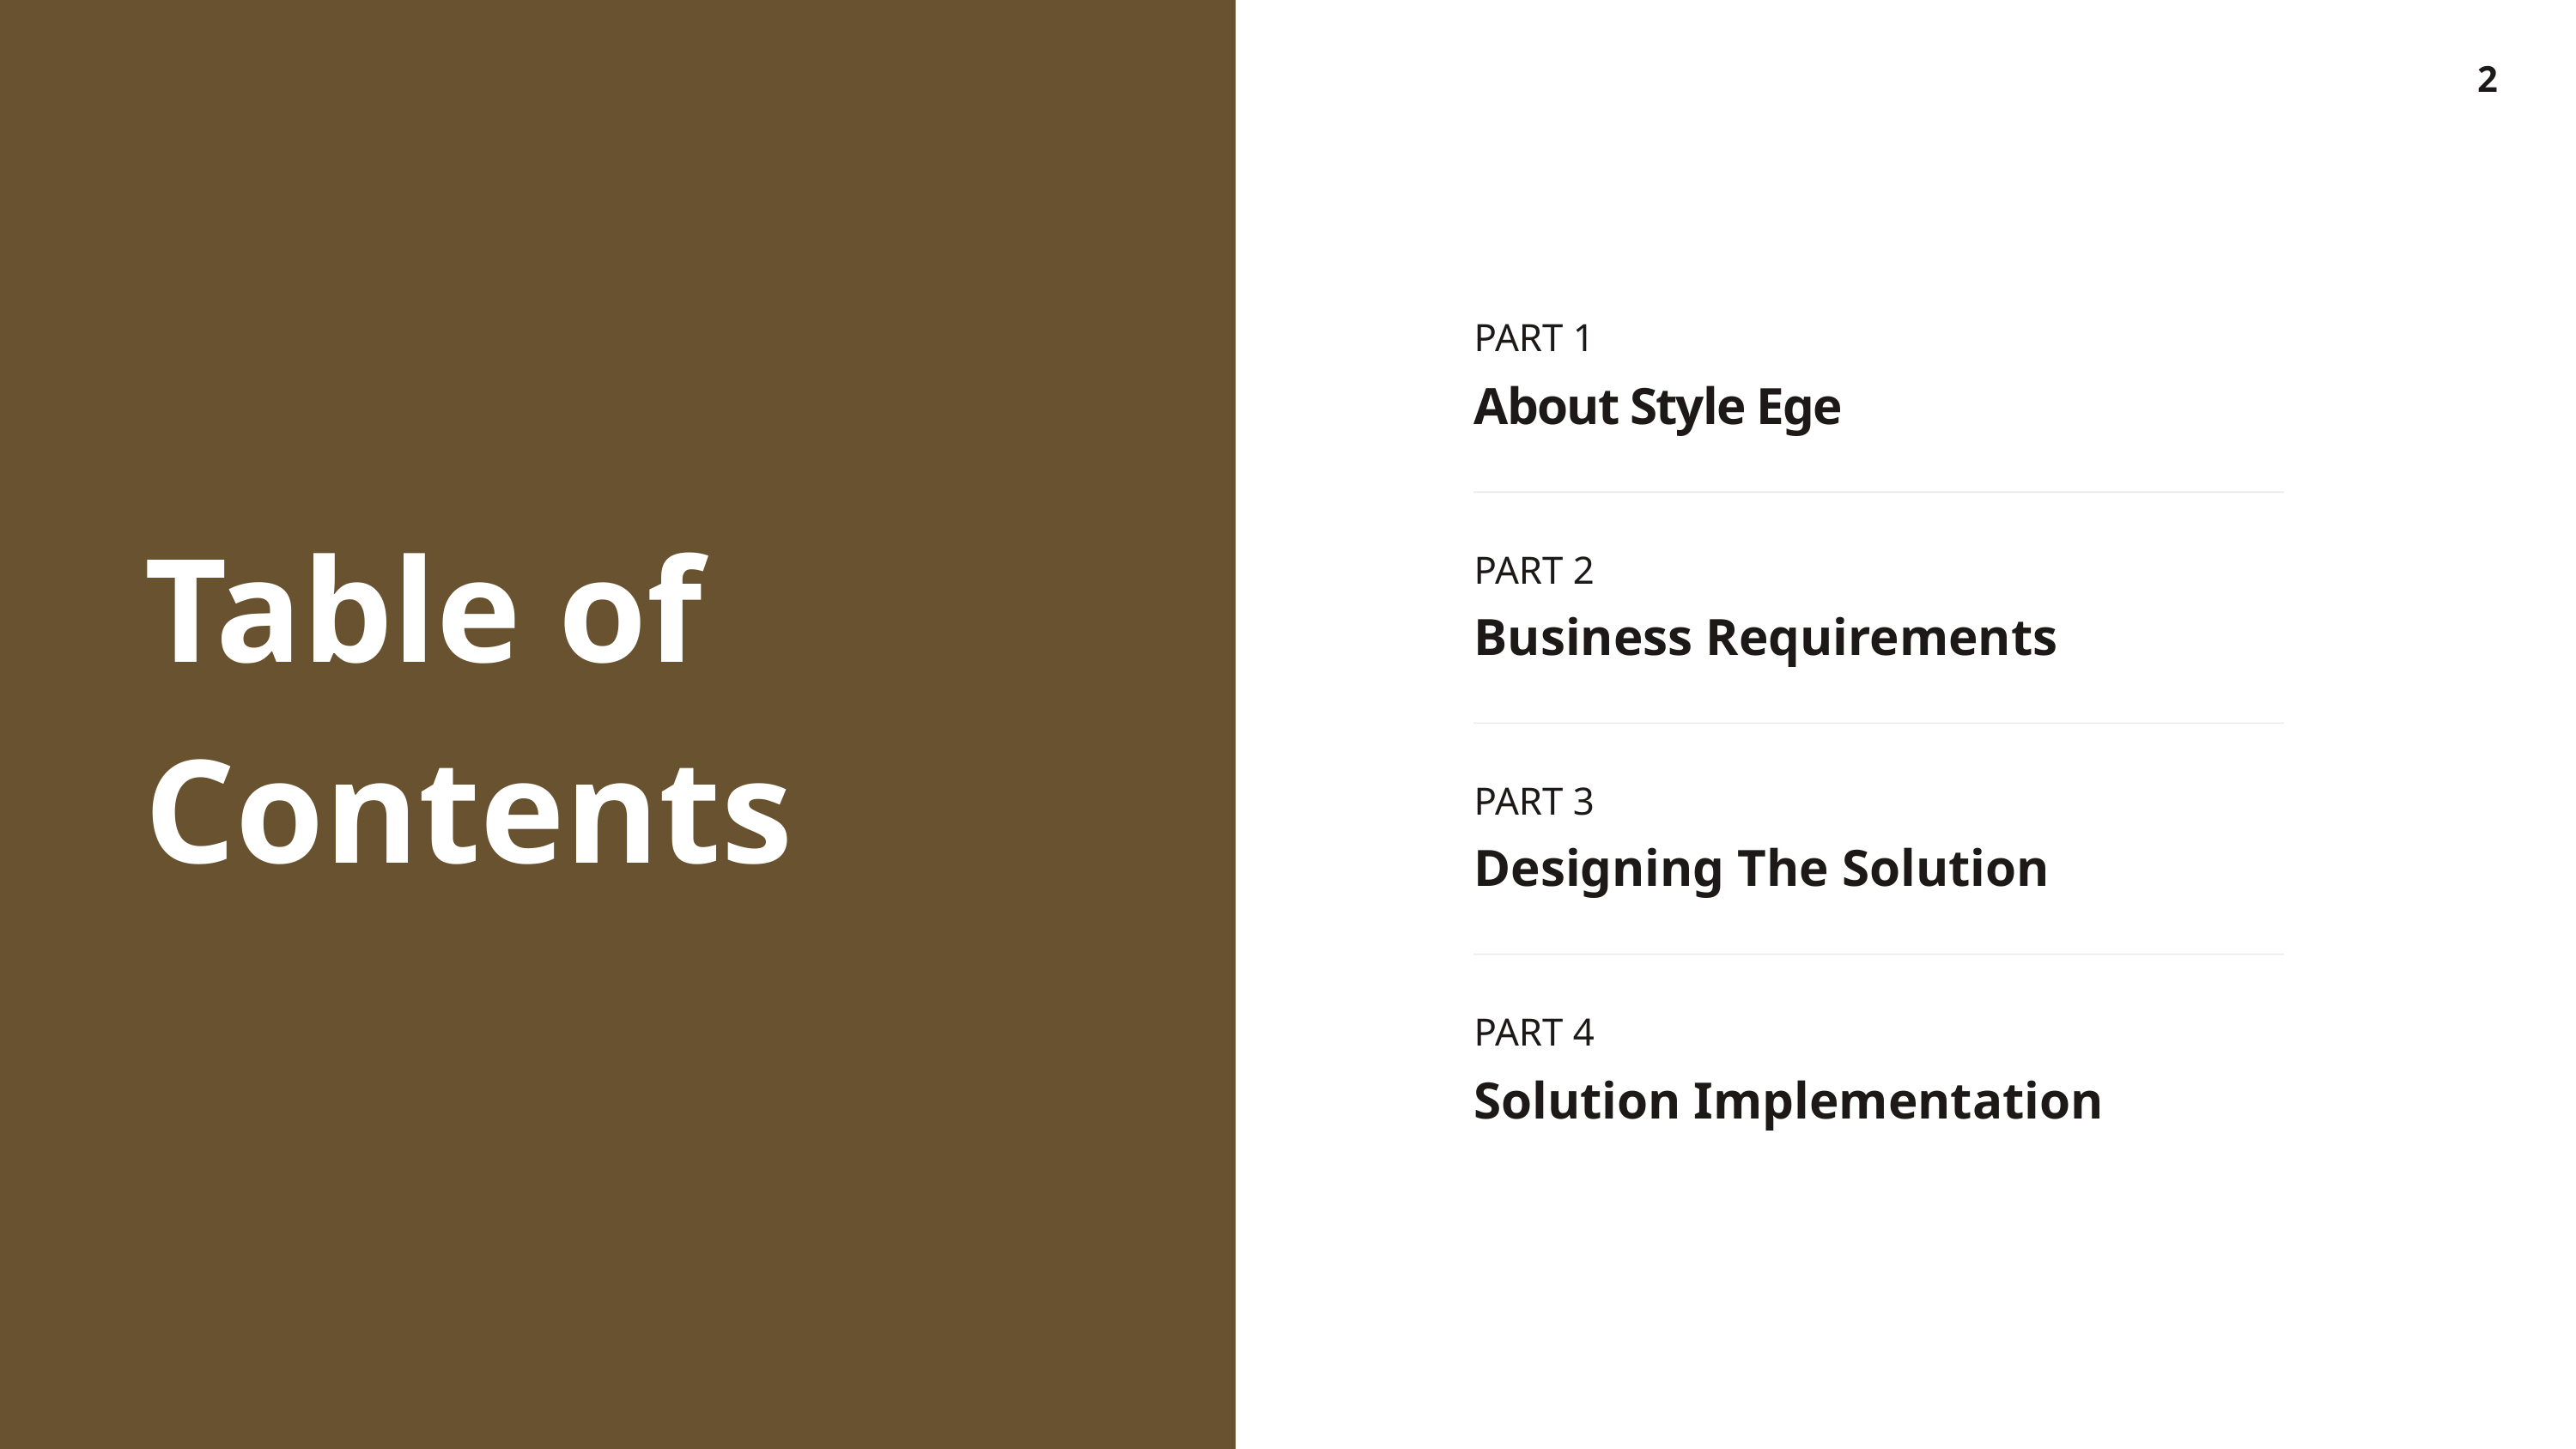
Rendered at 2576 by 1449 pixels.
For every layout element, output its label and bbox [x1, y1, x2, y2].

text_box [1473, 1009, 2174, 1070]
text_box [144, 515, 1086, 911]
text_box [1473, 374, 2174, 490]
text_box [2476, 56, 2499, 84]
text_box [1473, 605, 2174, 708]
text_box [1473, 1070, 2174, 1168]
text_box [1473, 777, 2174, 825]
text_box [1473, 546, 2174, 594]
text_box [1473, 313, 2174, 361]
text_box [0, 0, 1236, 1449]
text_box [1473, 837, 2174, 953]
